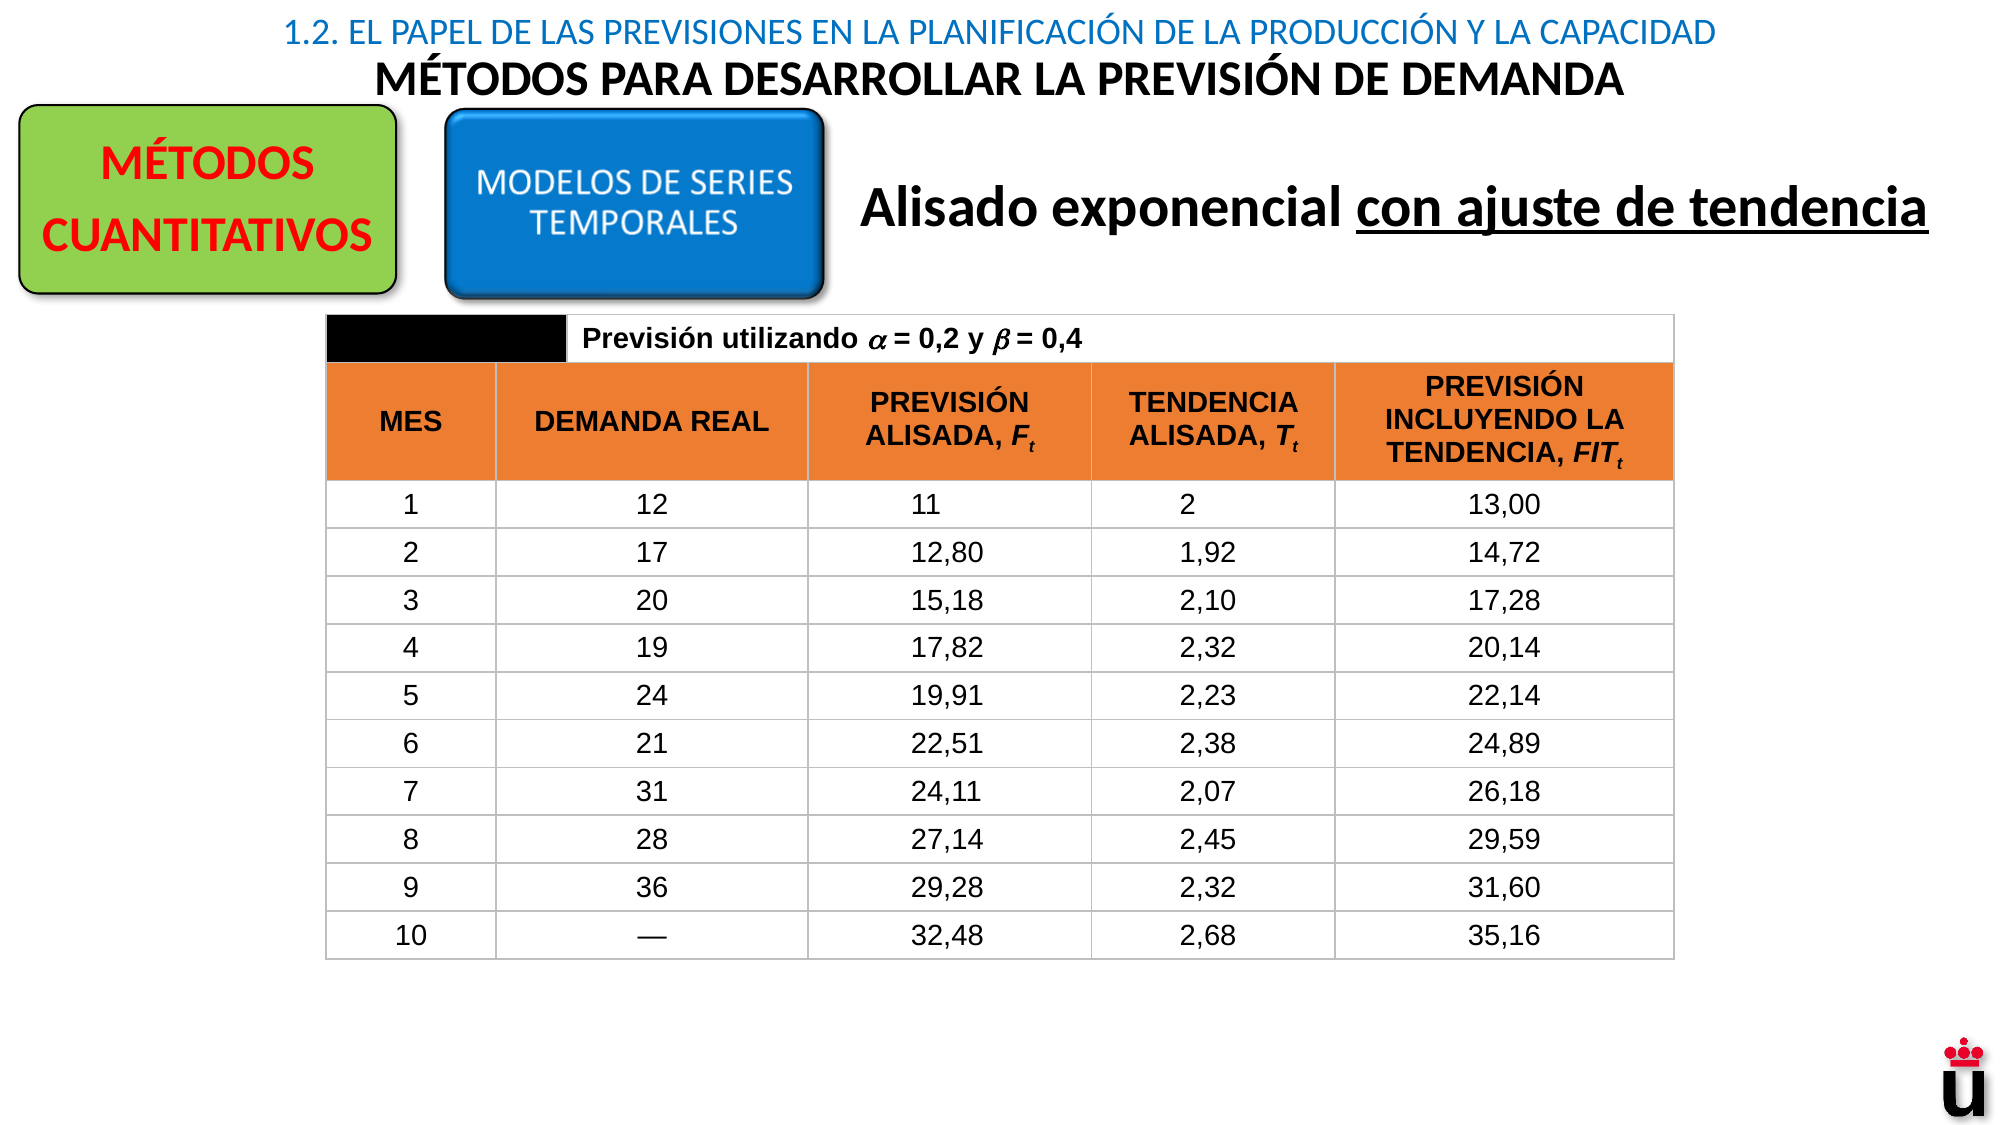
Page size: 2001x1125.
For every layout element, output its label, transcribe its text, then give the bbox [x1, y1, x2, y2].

table_cell 8 [327, 816, 495, 862]
table_cell 29,28 [809, 864, 1091, 910]
table_cell 3 [327, 577, 495, 623]
table_cell 36 [497, 864, 807, 910]
table_cell 15,18 [809, 577, 1091, 623]
table_cell PREVISIÓN ALISADA, Ft [809, 363, 1091, 480]
table_cell 27,14 [809, 816, 1091, 862]
table_cell 28 [497, 816, 807, 862]
picture [438, 102, 839, 314]
table_cell 24 [497, 673, 807, 719]
table_cell 2,23 [1092, 673, 1334, 719]
table_cell 21 [497, 720, 807, 767]
table_cell 19,91 [809, 673, 1091, 719]
table_header [327, 315, 566, 362]
table_cell 2,10 [1092, 577, 1334, 623]
table_cell 2,07 [1092, 768, 1334, 814]
table_cell 2,32 [1092, 625, 1334, 671]
table_cell 22,14 [1336, 673, 1673, 719]
table_cell 12 [497, 481, 807, 527]
table_cell 1 [327, 481, 495, 527]
table_cell — [497, 912, 807, 958]
table_cell 32,48 [809, 912, 1091, 958]
table_cell 2,45 [1092, 816, 1334, 862]
table_cell 31 [497, 768, 807, 814]
table_cell 2,68 [1092, 912, 1334, 958]
table_cell 22,51 [809, 720, 1091, 767]
table_cell 20,14 [1336, 625, 1673, 671]
table_cell 31,60 [1336, 864, 1673, 910]
table_cell 7 [327, 768, 495, 814]
table_cell 1,92 [1092, 529, 1334, 575]
table_cell DEMANDA REAL [497, 363, 807, 480]
table_cell 10 [327, 912, 495, 958]
table_cell TENDENCIA ALISADA, Tt [1092, 363, 1334, 480]
picture [1918, 1031, 2000, 1125]
text_box 1.2. EL PAPEL DE LAS PREVISIONES EN LA PLANIFICACIÓN DE LA PRODUCCIÓN Y LA CAPACIDAD [0, 0, 2000, 60]
table_cell 12,80 [809, 529, 1091, 575]
text_box MÉTODOS CUANTITATIVOS [18, 104, 398, 295]
table_cell 17,82 [809, 625, 1091, 671]
text_box Alisado exponencial con ajuste de tendencia [845, 168, 1944, 247]
table_cell 14,72 [1336, 529, 1673, 575]
table_cell 9 [327, 864, 495, 910]
table_cell 35,16 [1336, 912, 1673, 958]
table_cell 11 [809, 481, 1091, 527]
table_cell 4 [327, 625, 495, 671]
table_cell 17 [497, 529, 807, 575]
table_cell 2,32 [1092, 864, 1334, 910]
table_cell 2,38 [1092, 720, 1334, 767]
table_header Previsión utilizando a = 0,2 y b = 0,4 [568, 315, 1673, 362]
table_cell 17,28 [1336, 577, 1673, 623]
table_cell 24,89 [1336, 720, 1673, 767]
table_cell 20 [497, 577, 807, 623]
table_cell 5 [327, 673, 495, 719]
text_box MÉTODOS PARA DESARROLLAR LA PREVISIÓN DE DEMANDA [360, 38, 1640, 114]
table_cell 26,18 [1336, 768, 1673, 814]
table_cell PREVISIÓN INCLUYENDO LA TENDENCIA, FITt [1336, 363, 1673, 480]
table_cell 19 [497, 625, 807, 671]
table_cell 6 [327, 720, 495, 767]
table_cell 2 [1092, 481, 1334, 527]
table_cell MES [327, 363, 495, 480]
table_cell 29,59 [1336, 816, 1673, 862]
table_cell 24,11 [809, 768, 1091, 814]
table_cell 2 [327, 529, 495, 575]
table_cell 13,00 [1336, 481, 1673, 527]
